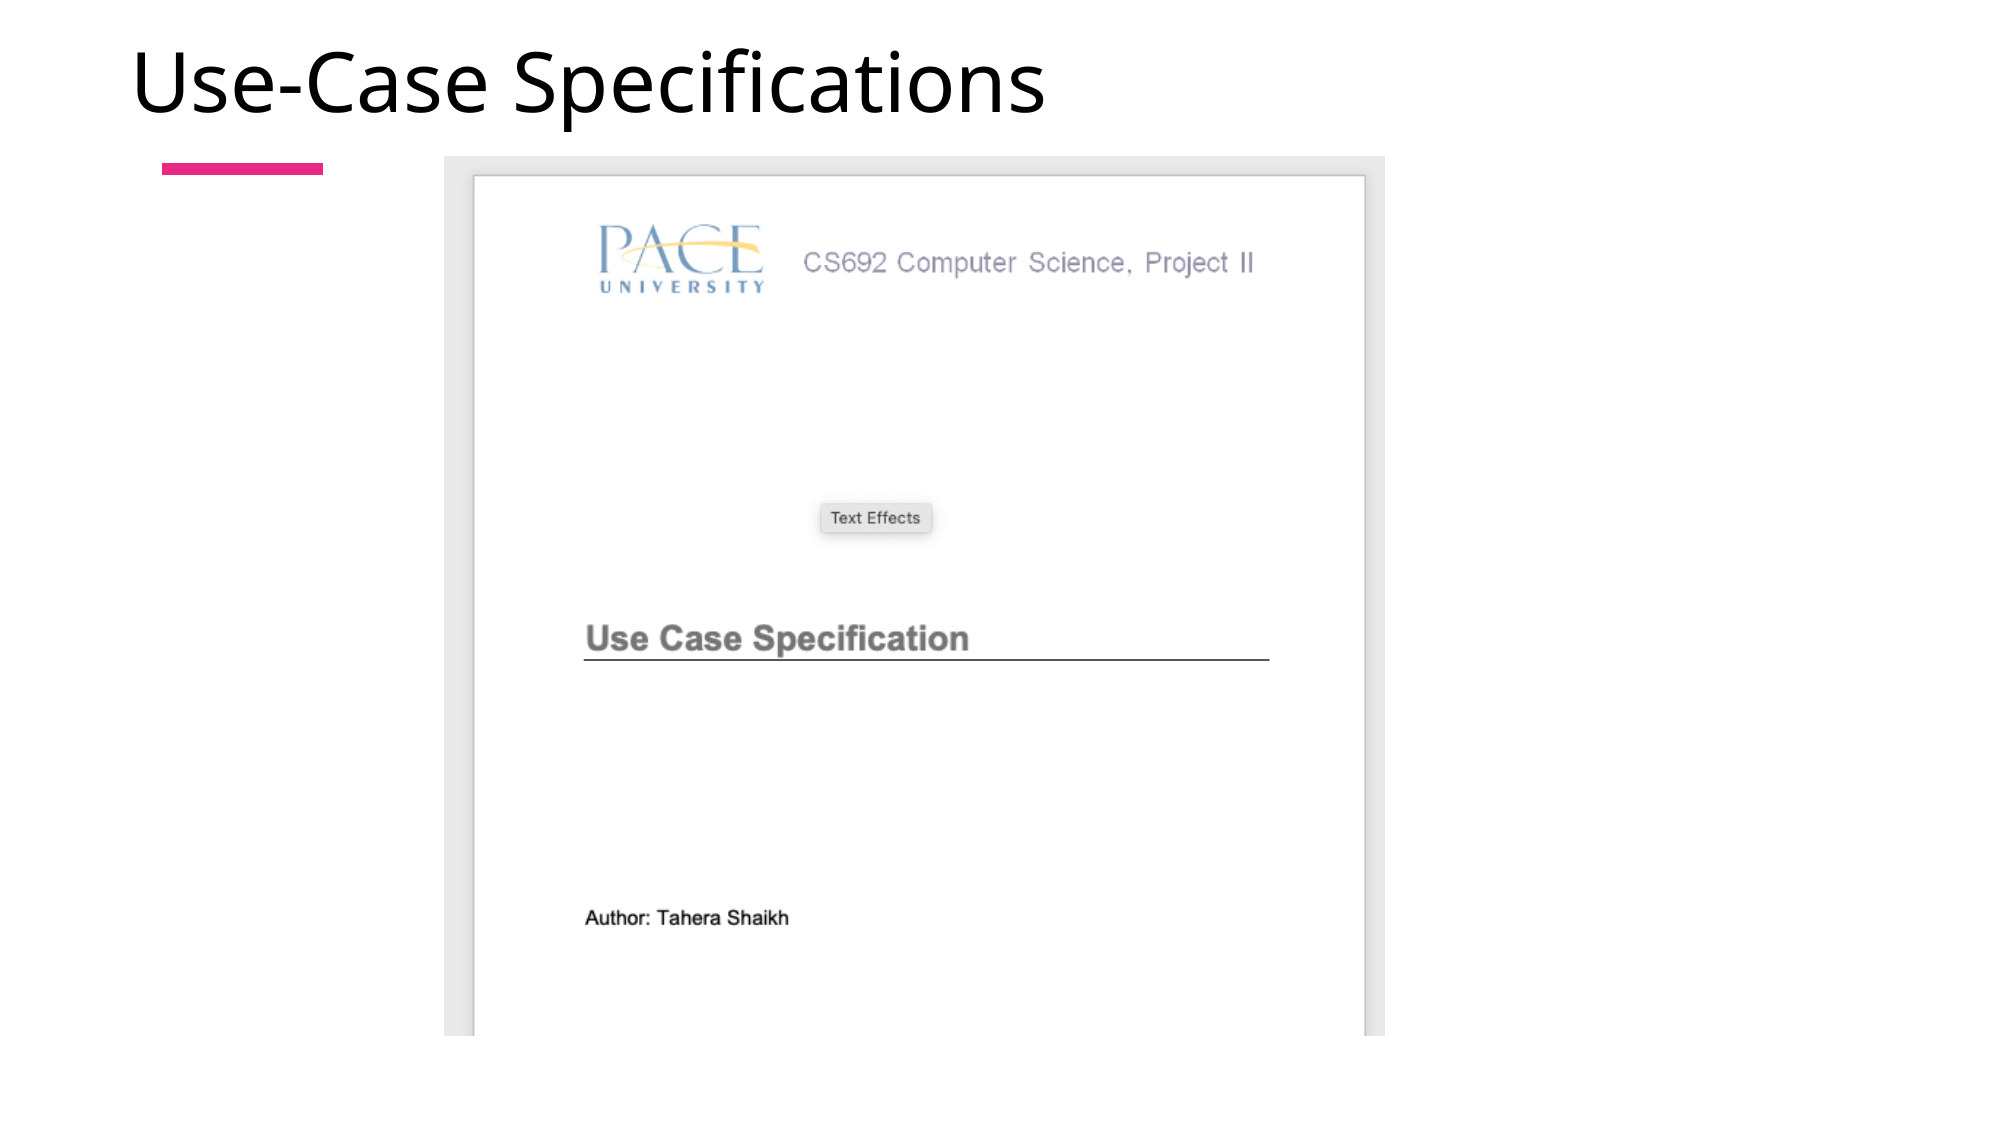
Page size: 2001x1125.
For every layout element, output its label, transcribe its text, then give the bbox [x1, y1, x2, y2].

picture [444, 156, 1385, 1036]
text_box Use-Case Specifications [115, 21, 1816, 157]
